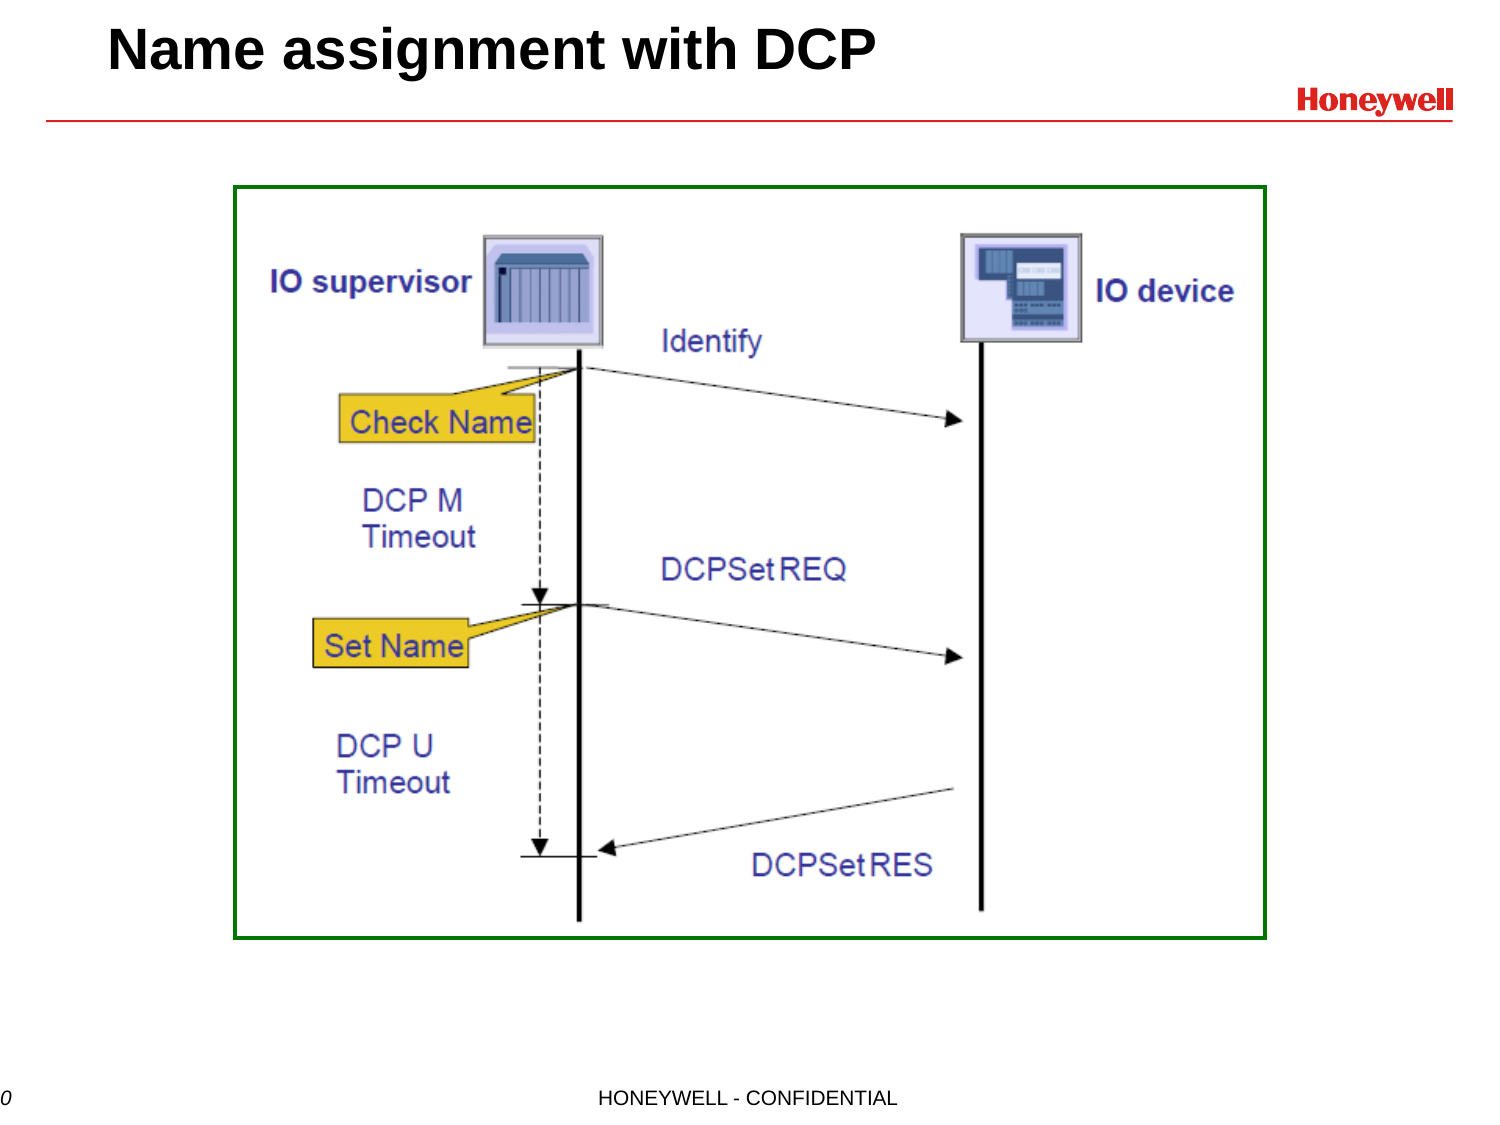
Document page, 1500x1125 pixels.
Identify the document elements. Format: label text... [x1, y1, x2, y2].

title Name assignment with DCP [91, 16, 1405, 95]
picture [236, 188, 1264, 937]
